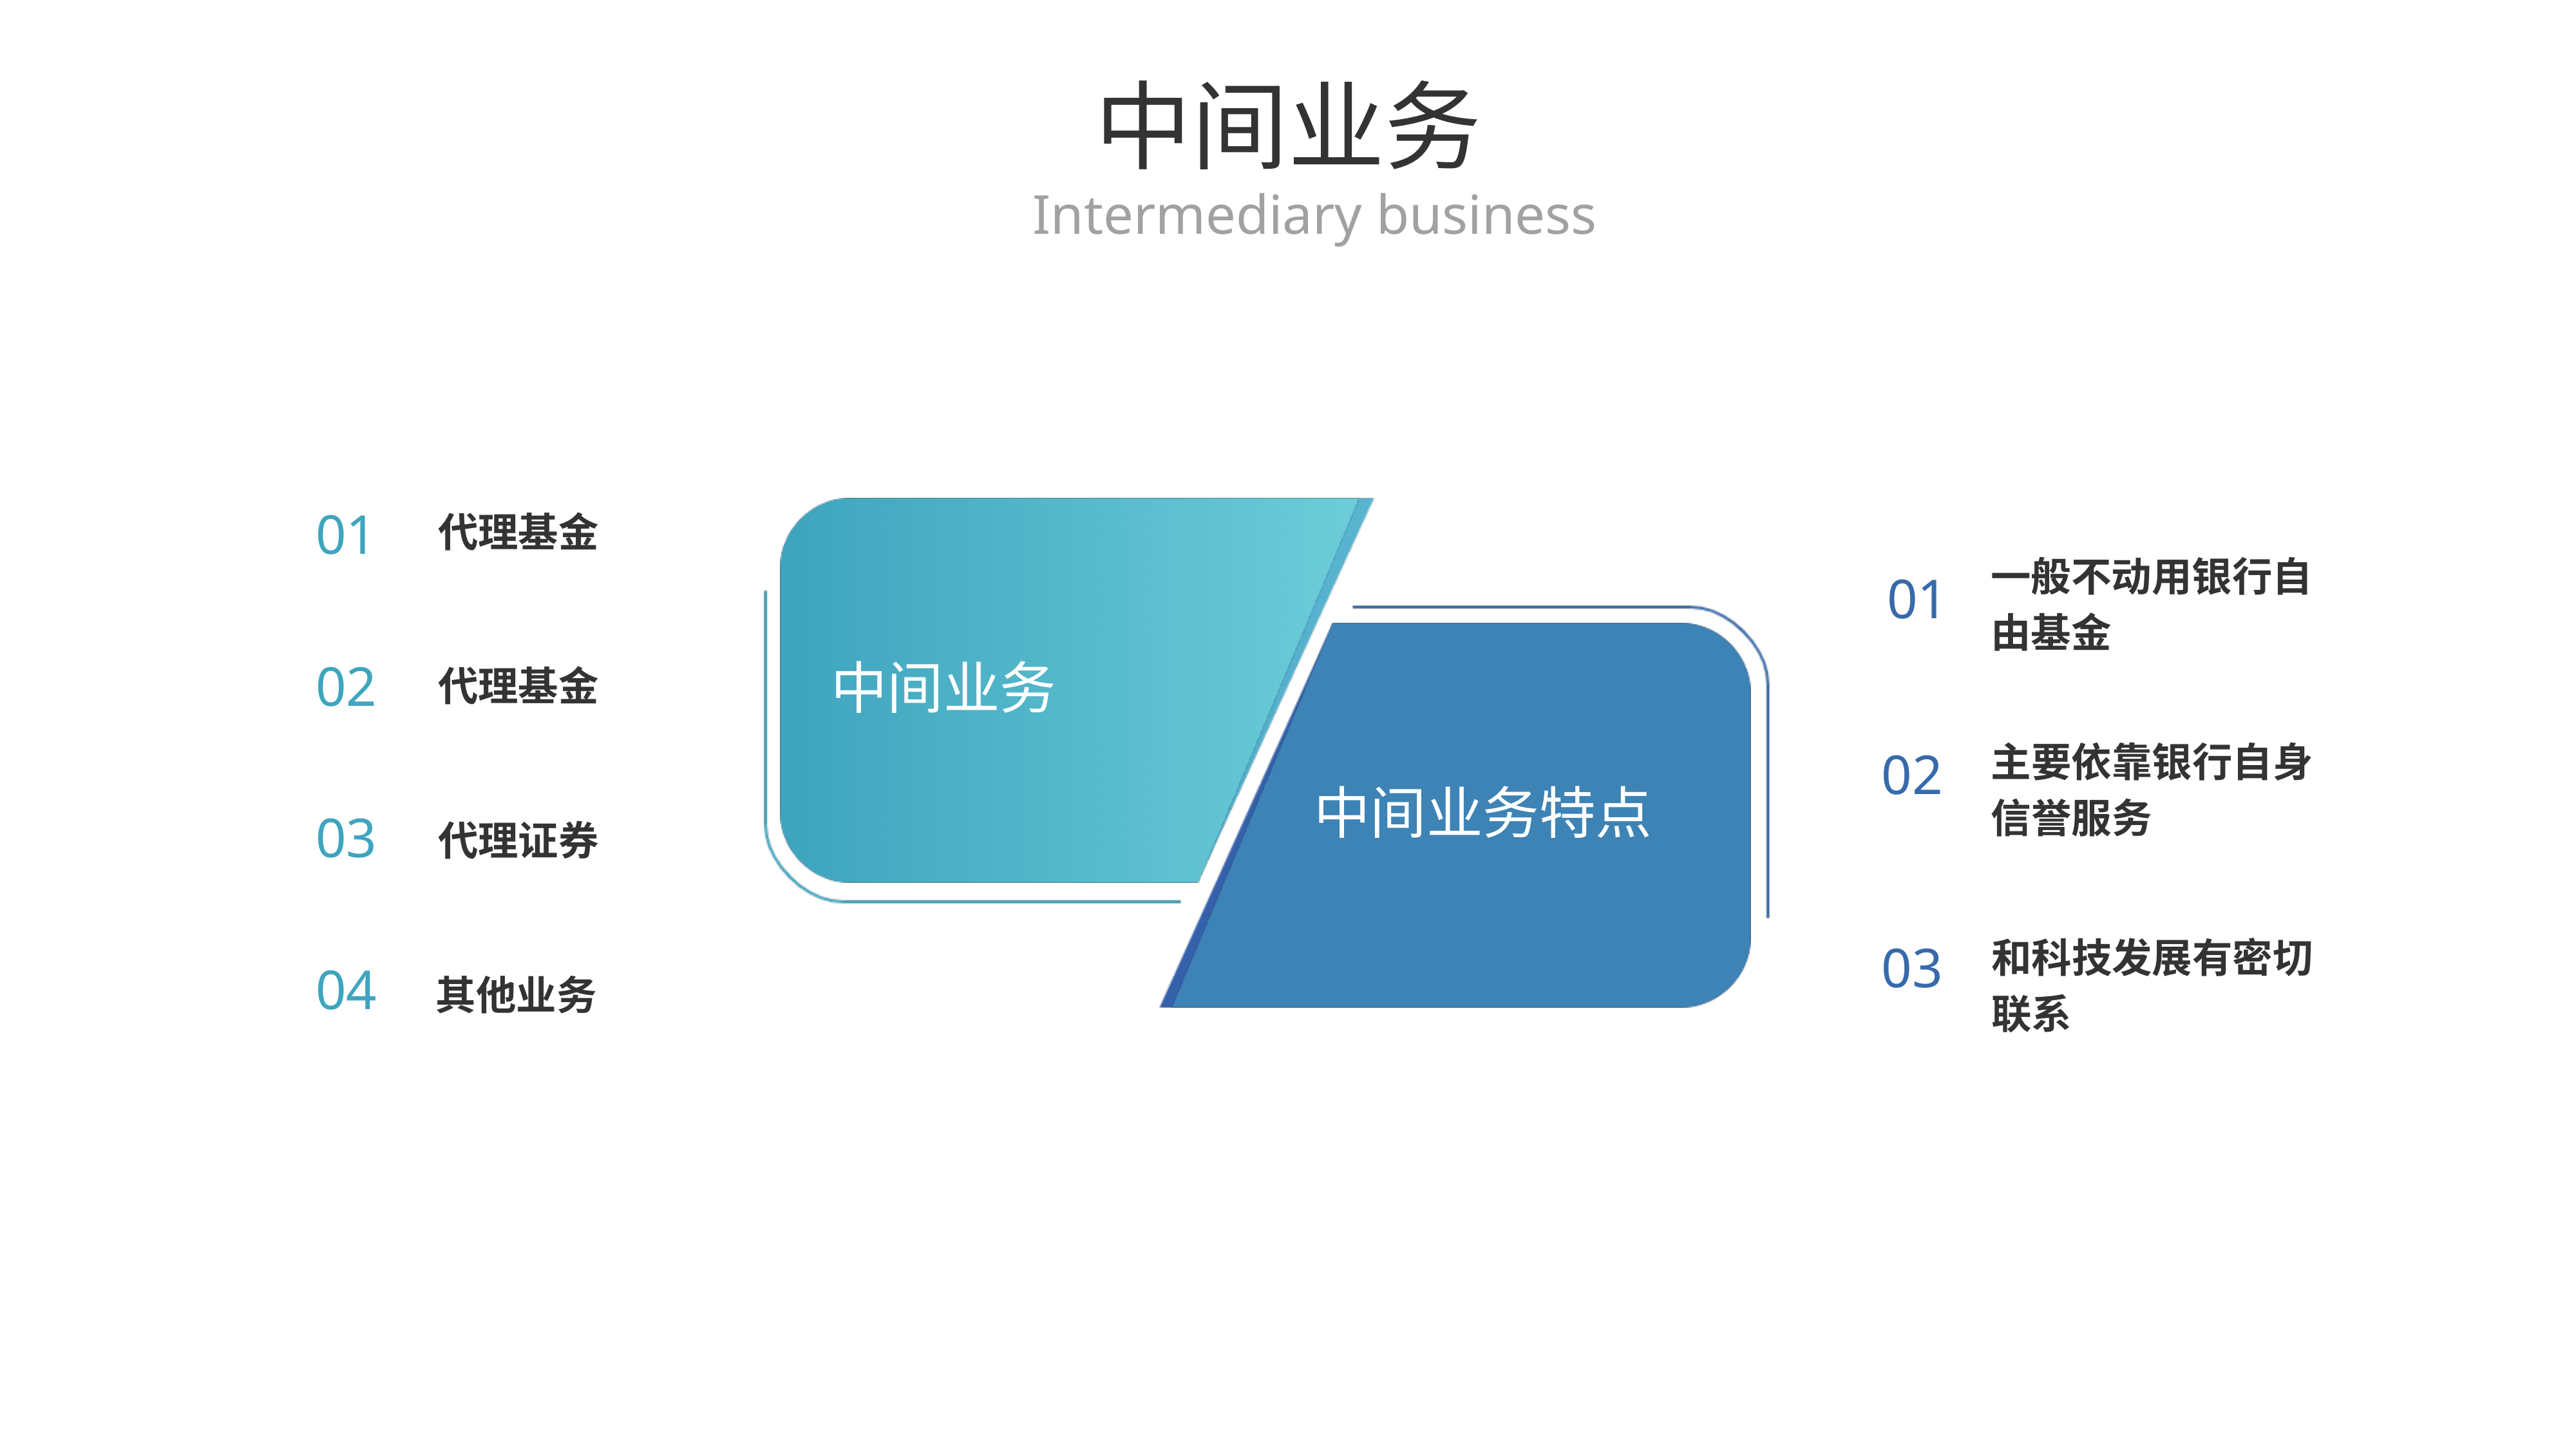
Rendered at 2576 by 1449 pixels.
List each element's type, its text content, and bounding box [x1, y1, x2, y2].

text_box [1157, 605, 1772, 1009]
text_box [317, 655, 681, 721]
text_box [317, 504, 681, 569]
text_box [1882, 732, 2325, 846]
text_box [1882, 927, 2325, 1041]
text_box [317, 807, 681, 872]
text_box Intermediary business [878, 176, 1752, 240]
text_box 中间业务 [945, 60, 1631, 176]
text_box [1888, 547, 2325, 660]
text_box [762, 496, 1376, 905]
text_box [317, 958, 681, 1024]
